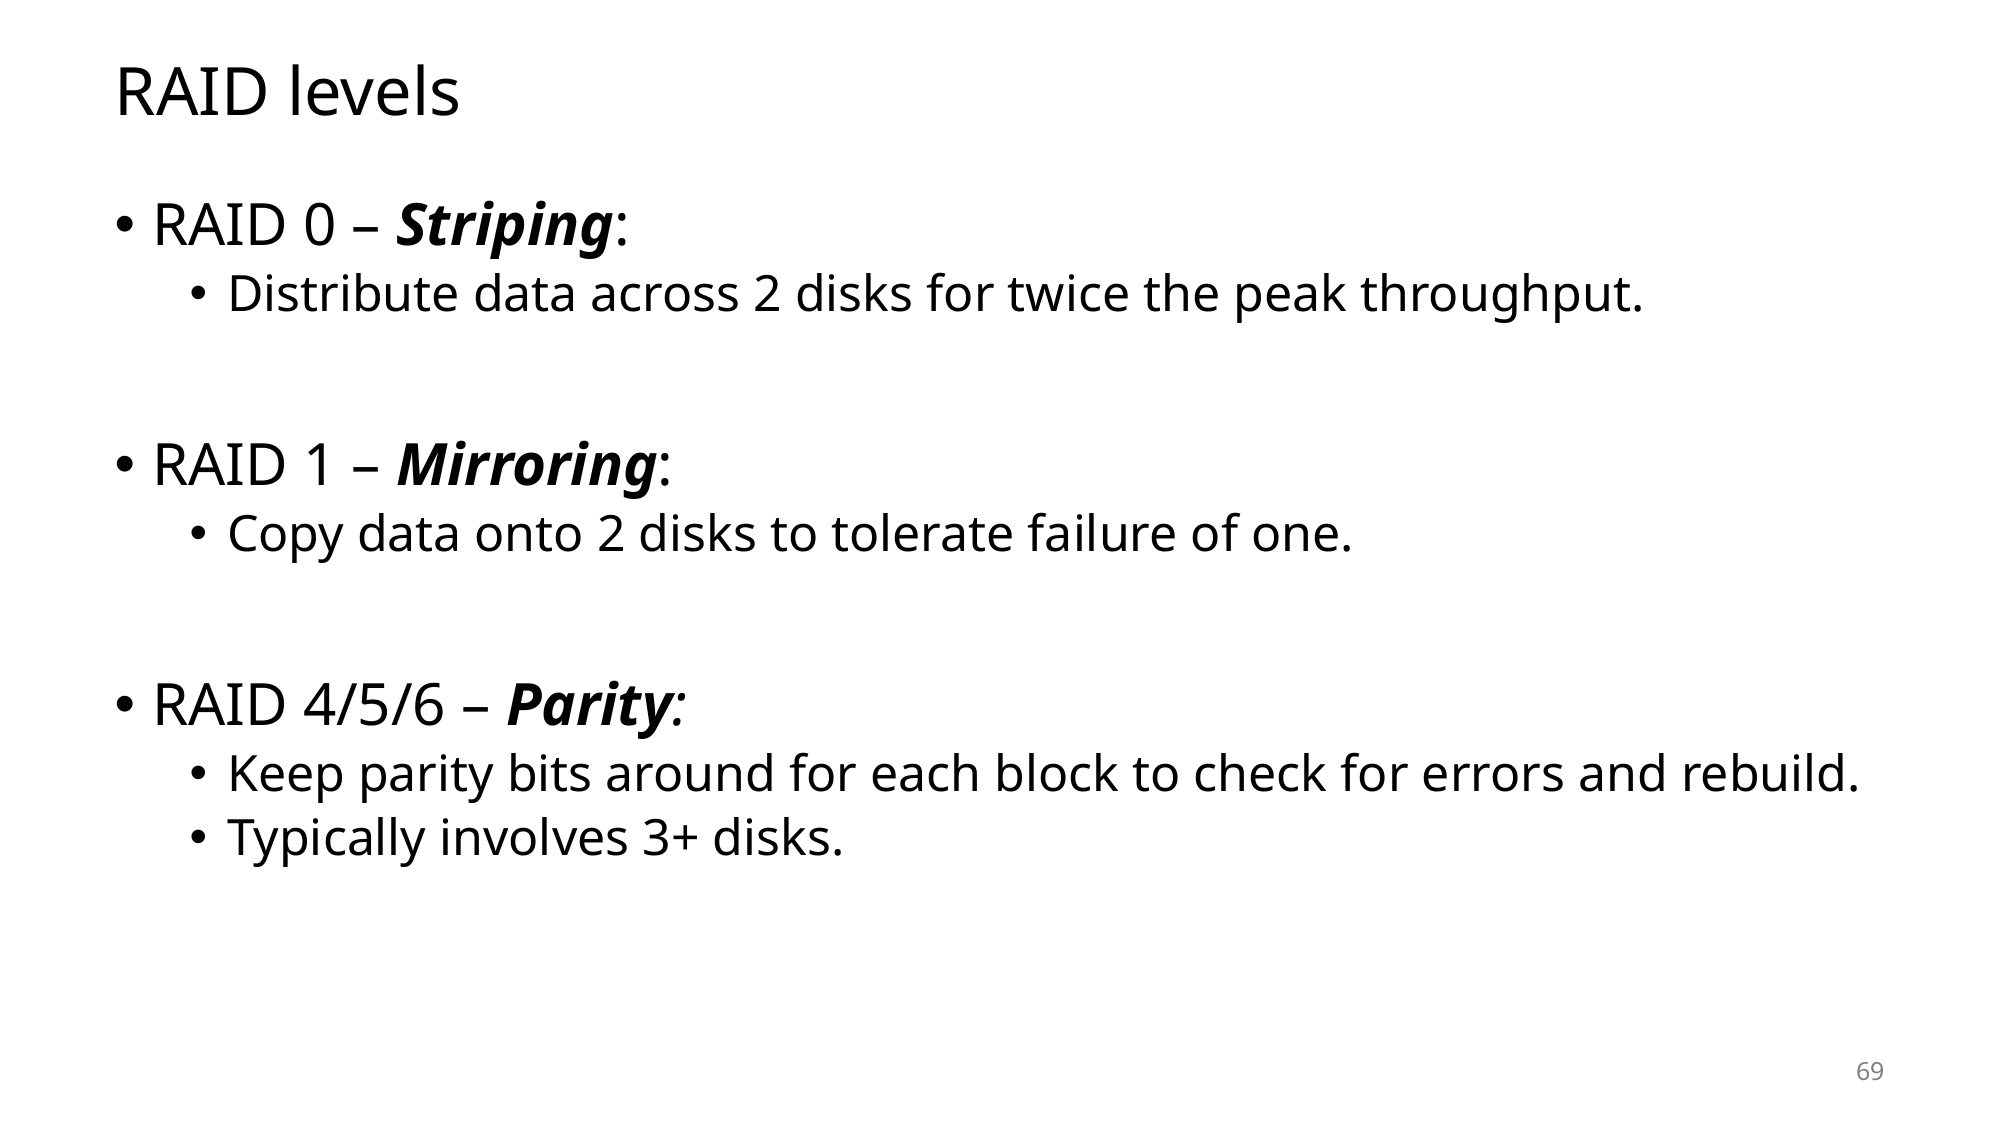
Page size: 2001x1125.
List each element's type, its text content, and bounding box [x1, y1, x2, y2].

slide_number 69 [1749, 1042, 1900, 1103]
list RAID 0 – Striping: Distribute data across 2 disks for twice the peak throughput. RAID 1 – Mirroring: Copy data onto 2 disks to tolerate failure of one. RAID 4/5/6 – Parity: Keep parity bits around for each block to check for errors and rebuild. Typically involves 3+ disks. [99, 187, 1900, 1013]
title RAID levels [99, 37, 1900, 150]
